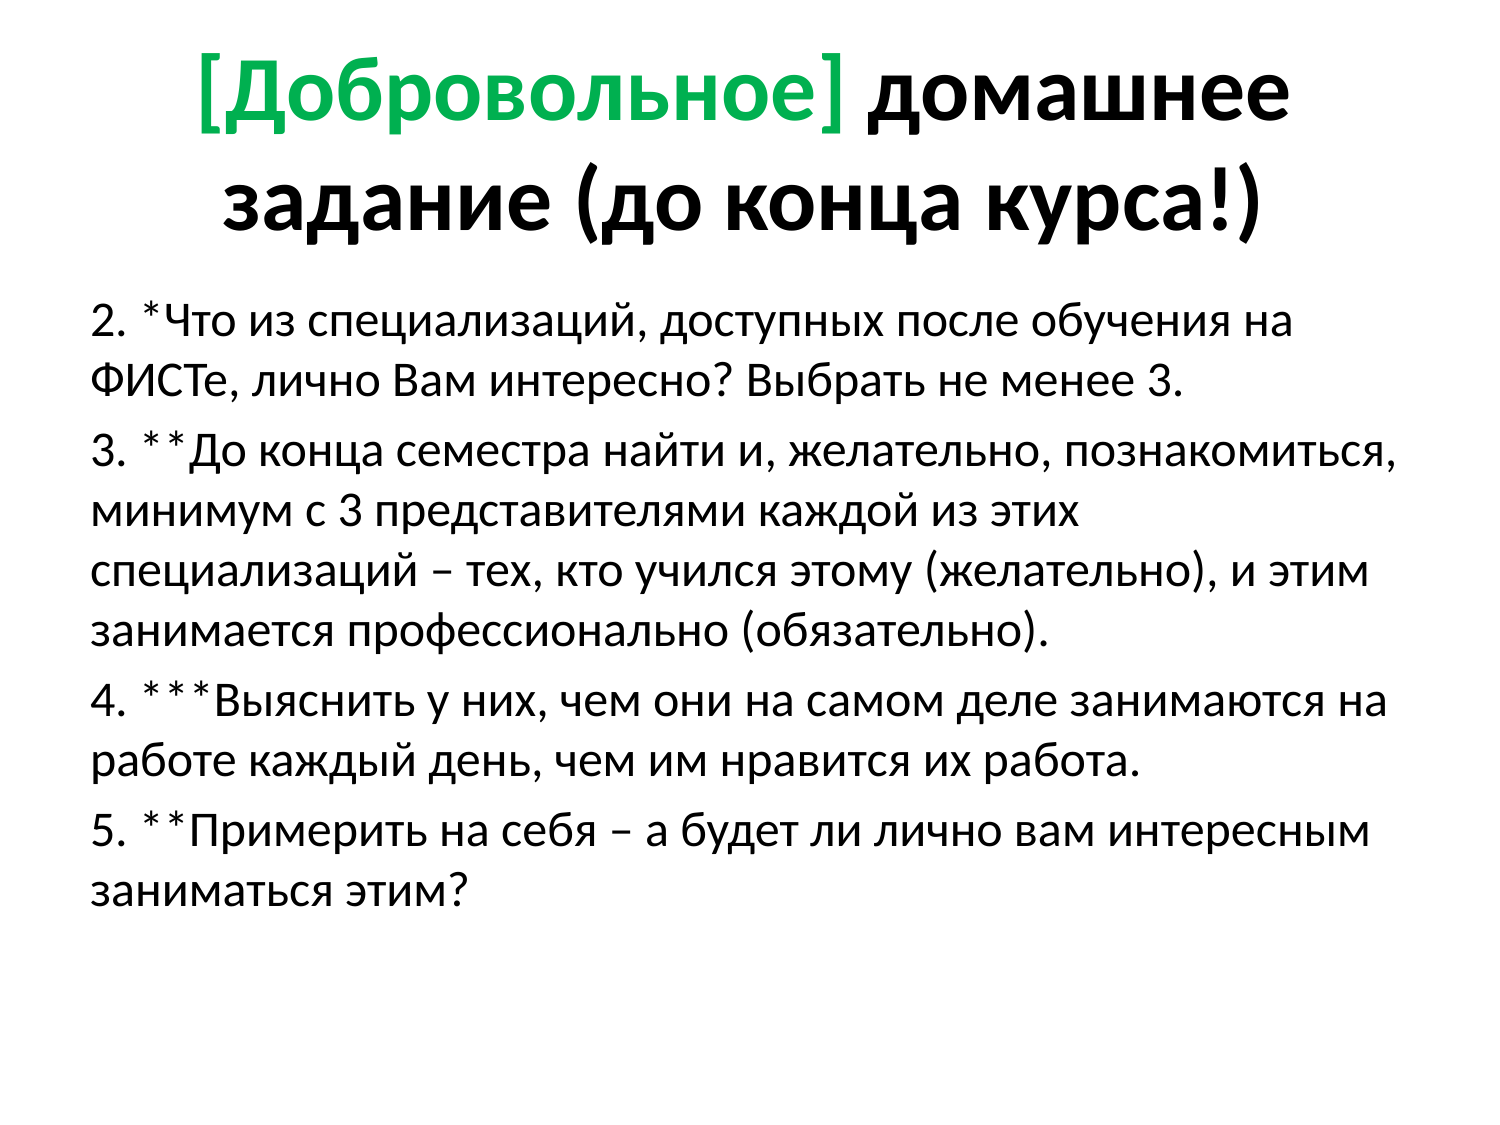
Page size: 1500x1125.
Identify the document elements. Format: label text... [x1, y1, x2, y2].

title [Добровольное] домашнее задание (до конца курса!) [29, 45, 1459, 233]
list 2. *Что из специализаций, доступных после обучения на ФИСТе, лично Вам интересно? Выбрать не менее 3. 3. **До конца семестра найти и, желательно, познакомиться, минимум с 3 представителями каждой из этих специализаций – тех, кто учился этому (желательно), и этим занимается профессионально (обязательно). 4. ***Выяснить у них, чем они на самом деле занимаются на работе каждый день, чем им нравится их работа. 5. **Примерить на себя – а будет ли лично вам интересным заниматься этим? [75, 278, 1425, 1022]
